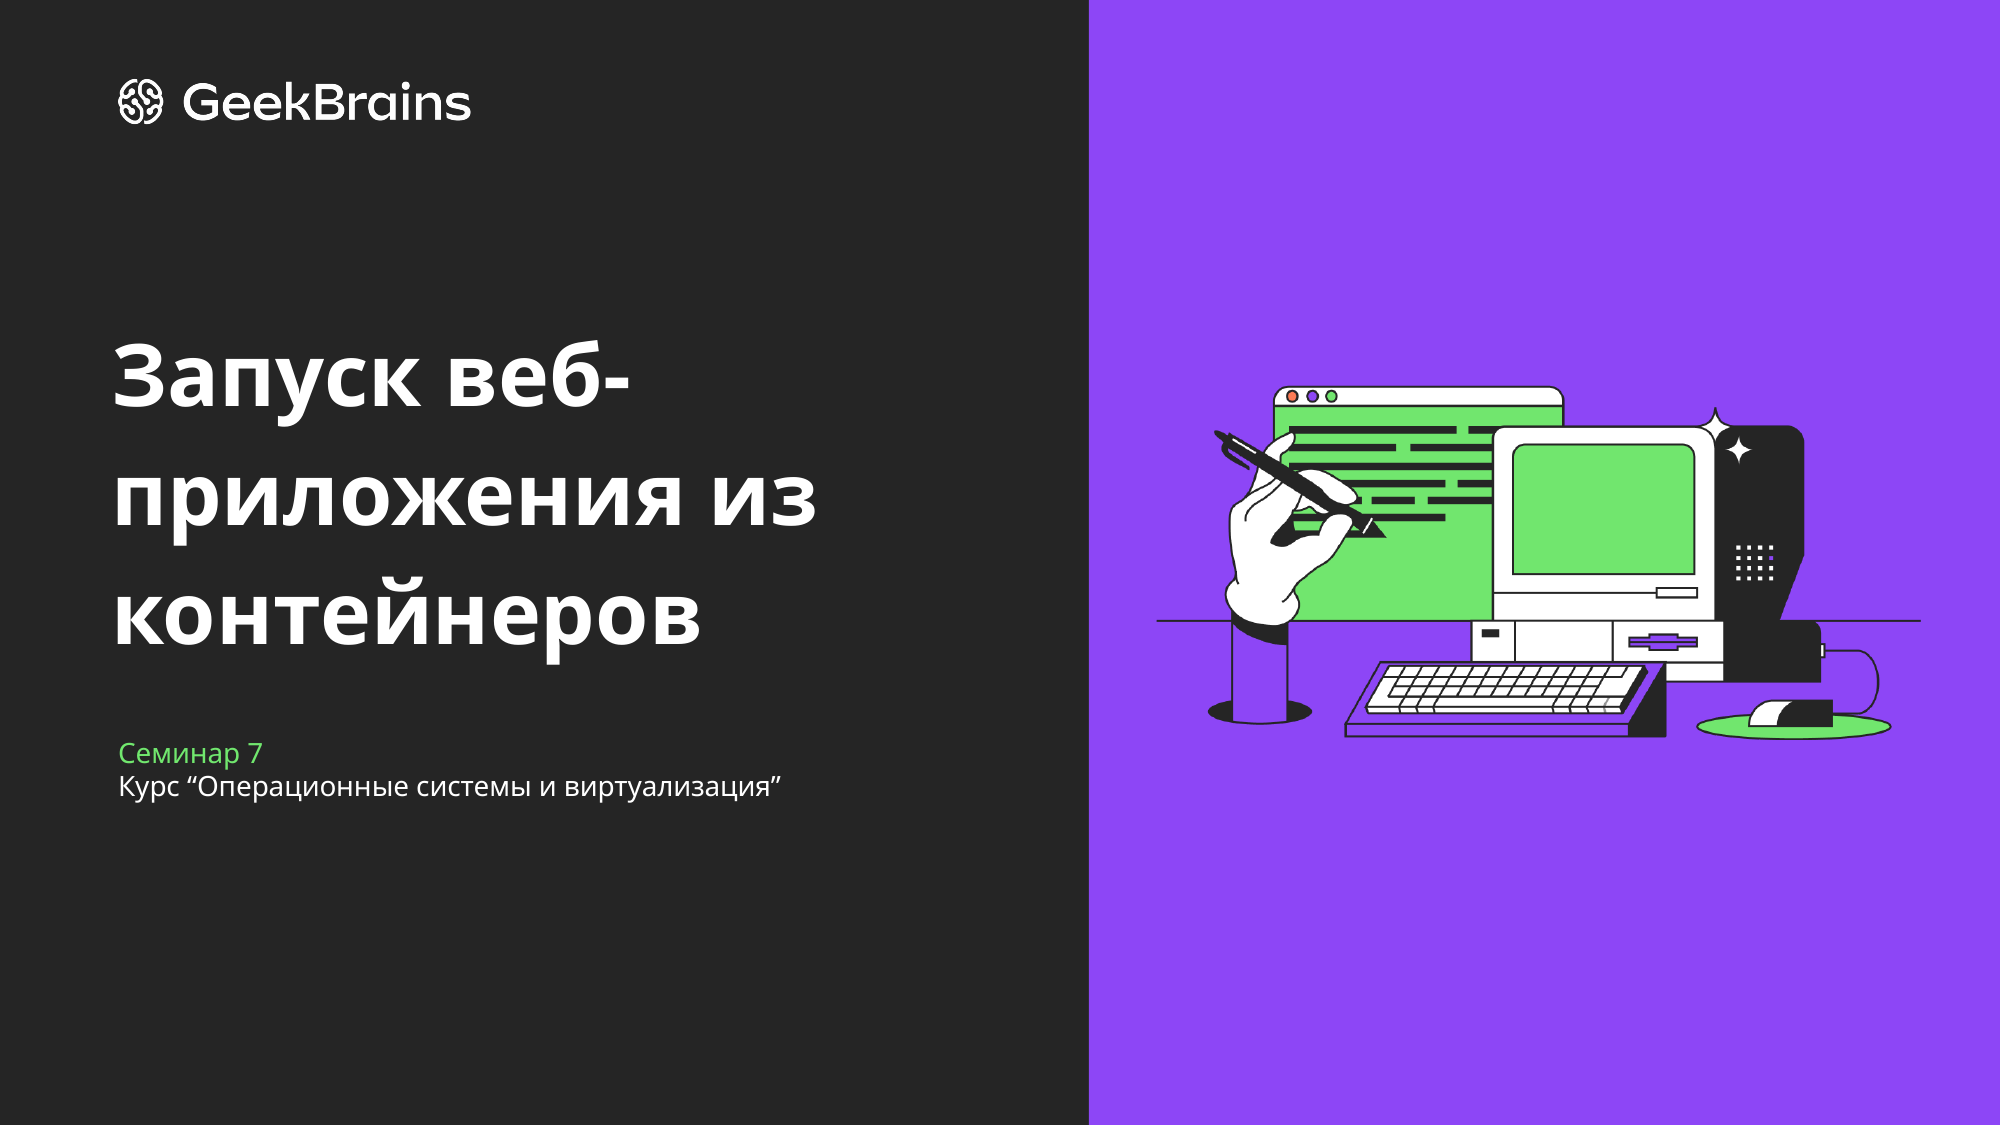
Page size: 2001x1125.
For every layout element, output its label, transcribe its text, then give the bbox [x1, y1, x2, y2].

picture [118, 78, 471, 125]
title Запуск веб-приложения из контейнеров [111, 314, 1077, 662]
subtitle Семинар 7 Курс “Операционные системы и виртуализация” [118, 715, 961, 1125]
picture [1156, 384, 1921, 741]
